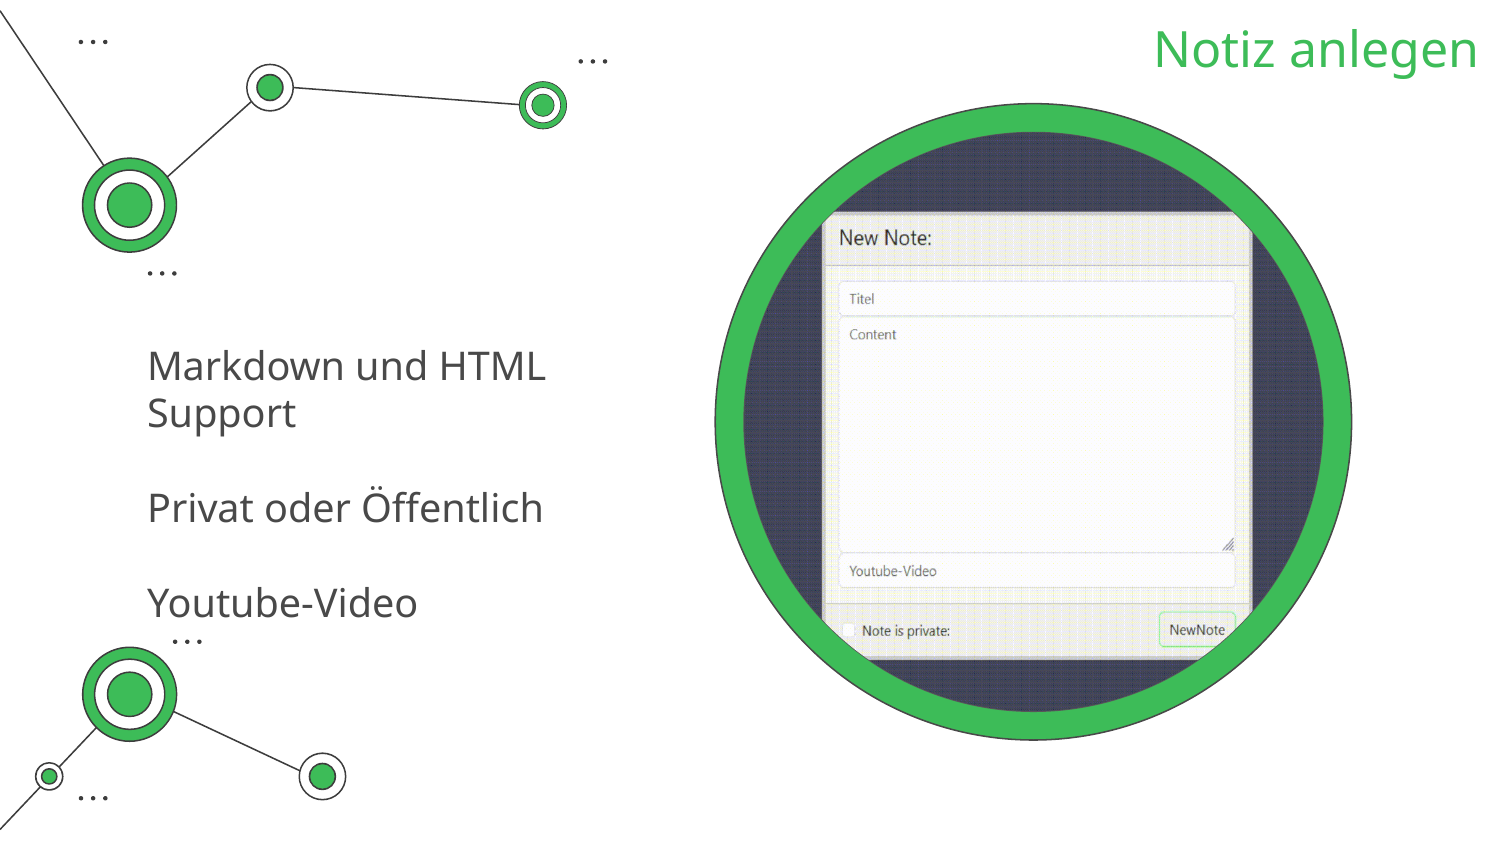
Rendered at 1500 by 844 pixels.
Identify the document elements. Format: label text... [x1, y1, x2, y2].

picture [743, 132, 1323, 712]
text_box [714, 103, 1352, 741]
subtitle Markdown und HTML Support Privat oder Öffentlich Youtube-Video [131, 325, 672, 624]
title Notiz anlegen [822, 0, 1495, 93]
